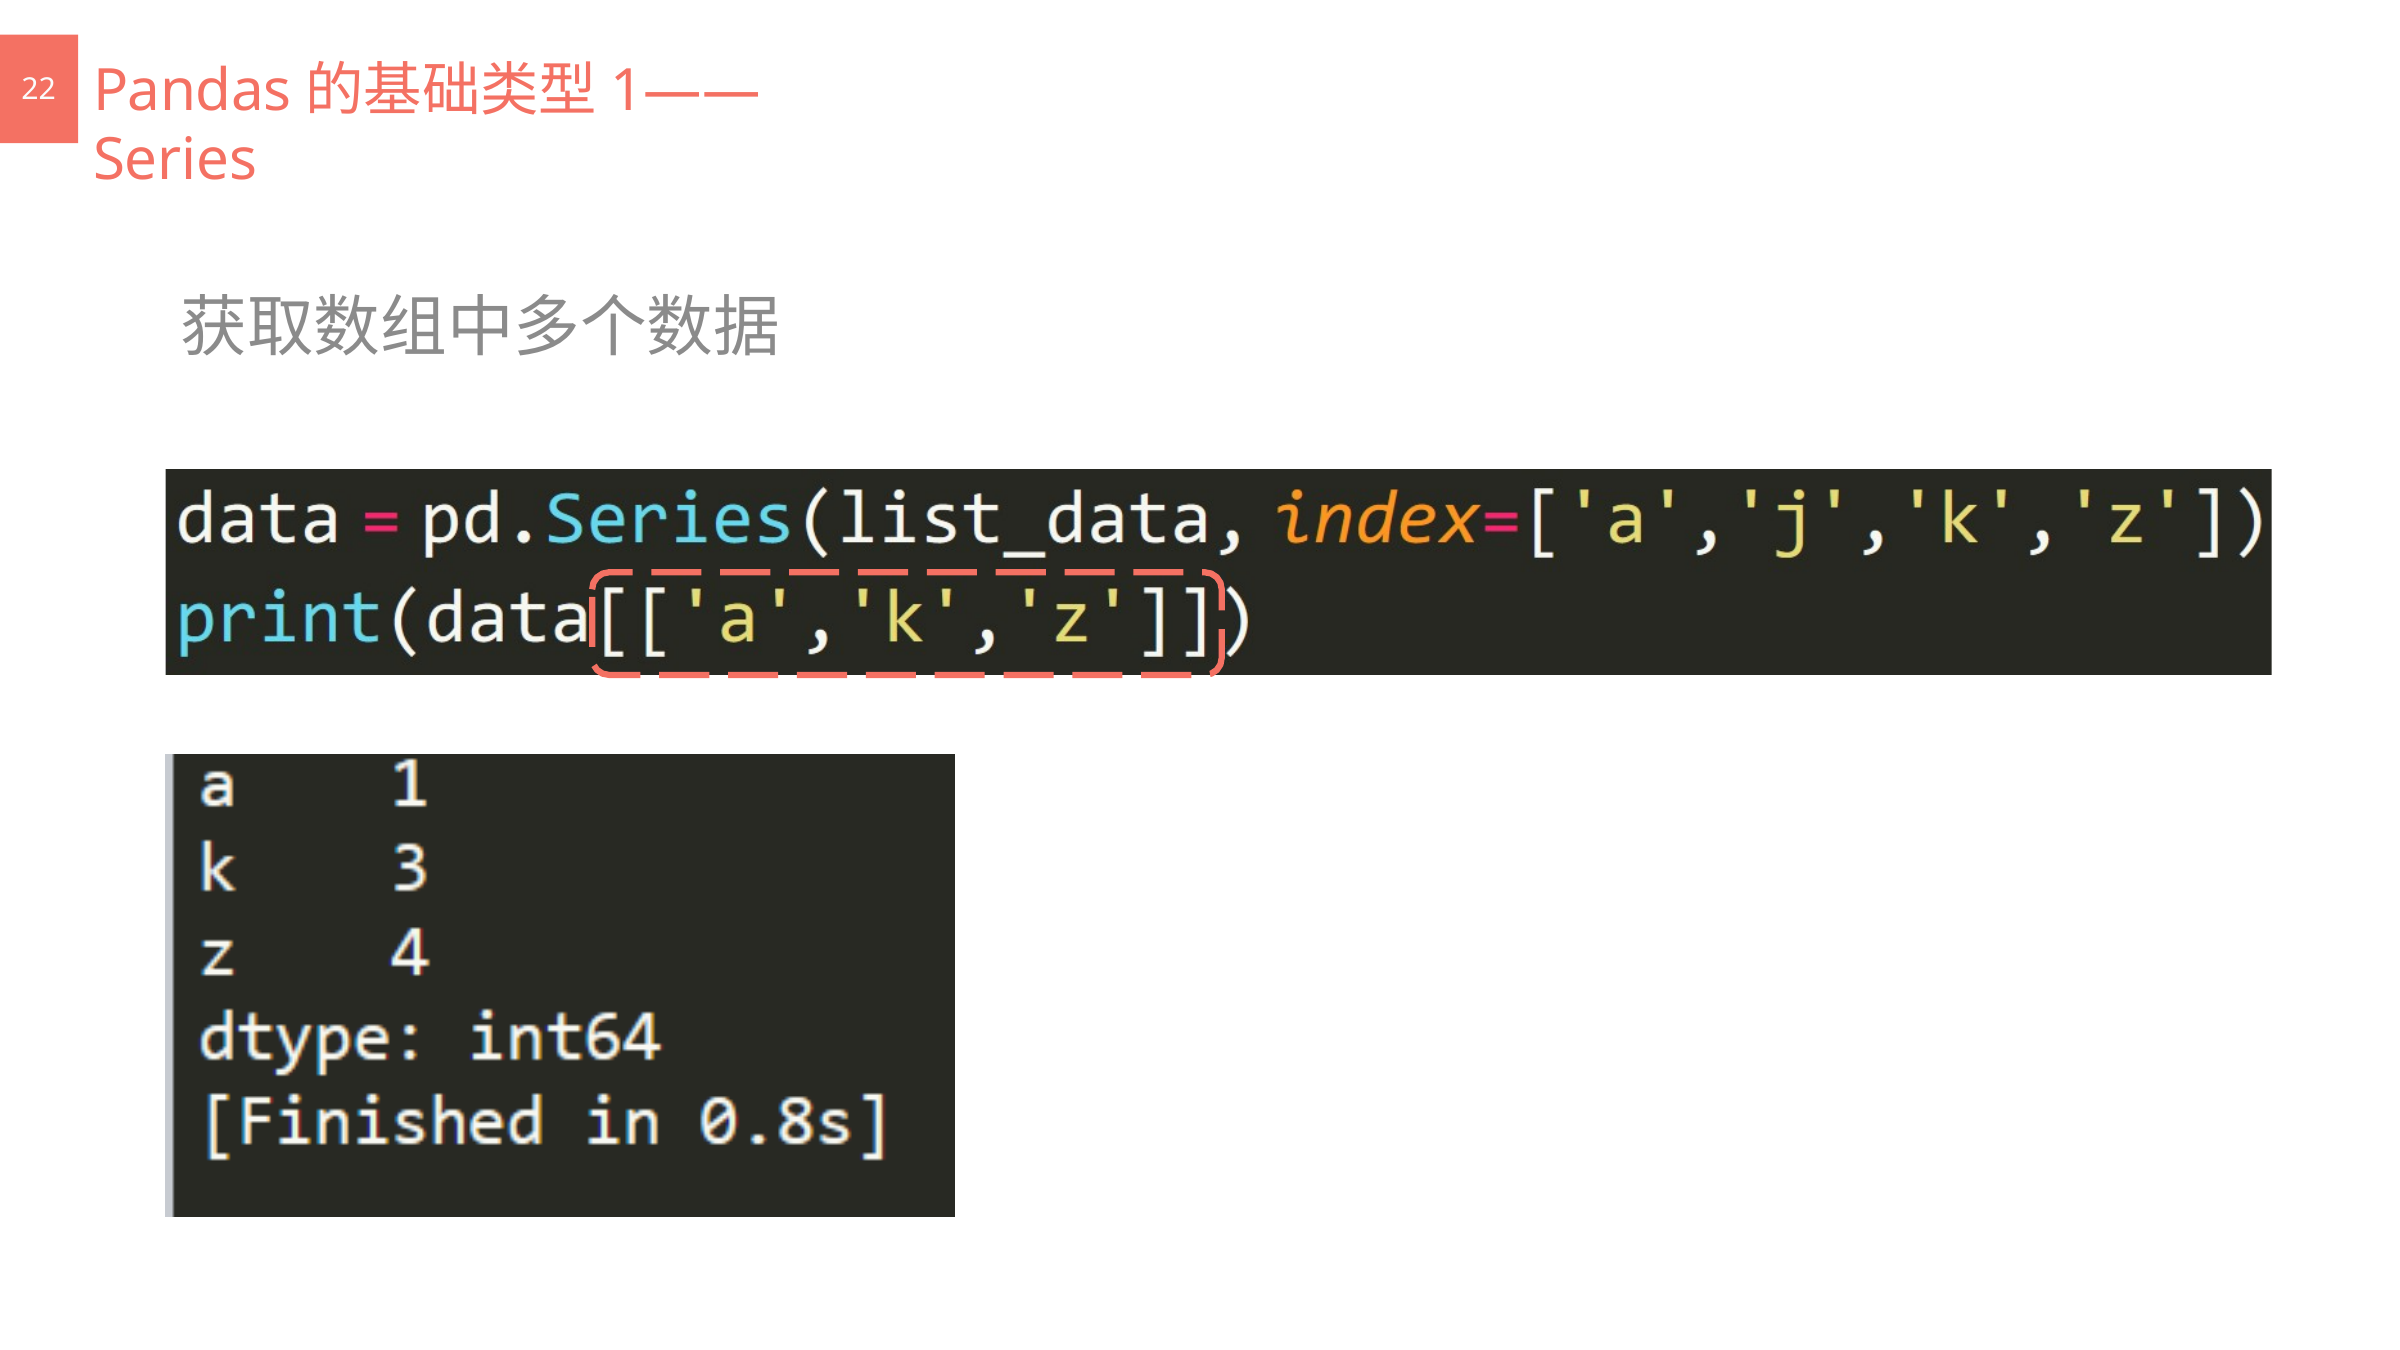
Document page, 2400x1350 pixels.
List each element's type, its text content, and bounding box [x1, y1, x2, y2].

title Pandas的基础类型1——Series [91, 49, 911, 278]
text_box [592, 572, 1222, 675]
text_box 获取数组中多个数据 [178, 281, 783, 364]
text_box [165, 469, 2272, 675]
text_box [0, 34, 79, 144]
picture [165, 754, 956, 1217]
text_box 22 [19, 67, 59, 106]
